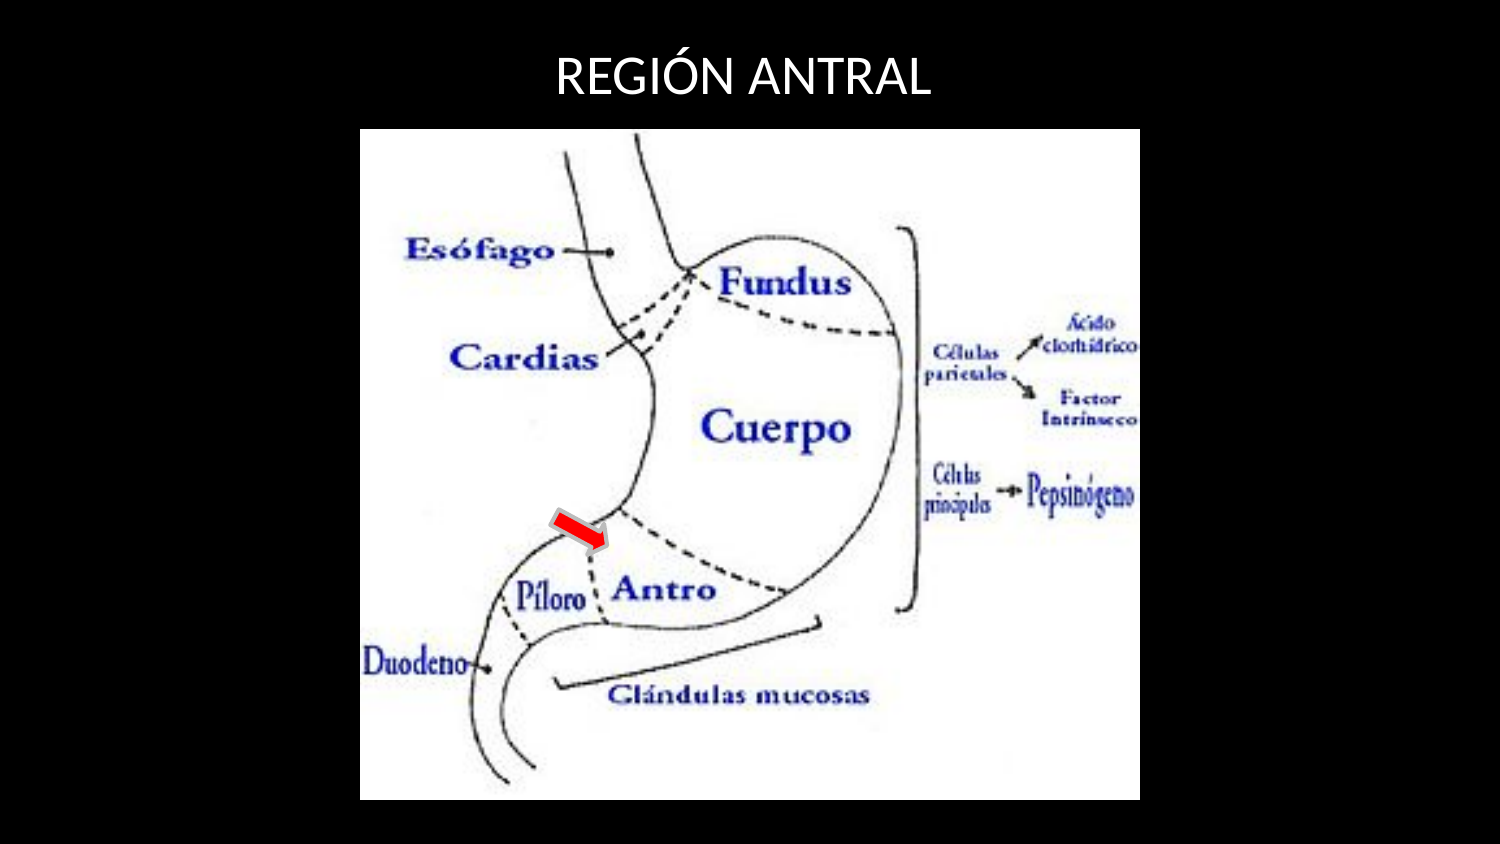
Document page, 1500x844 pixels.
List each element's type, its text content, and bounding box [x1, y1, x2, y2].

picture [359, 129, 1140, 801]
title REGIÓN ANTRAL [243, 1, 1257, 142]
